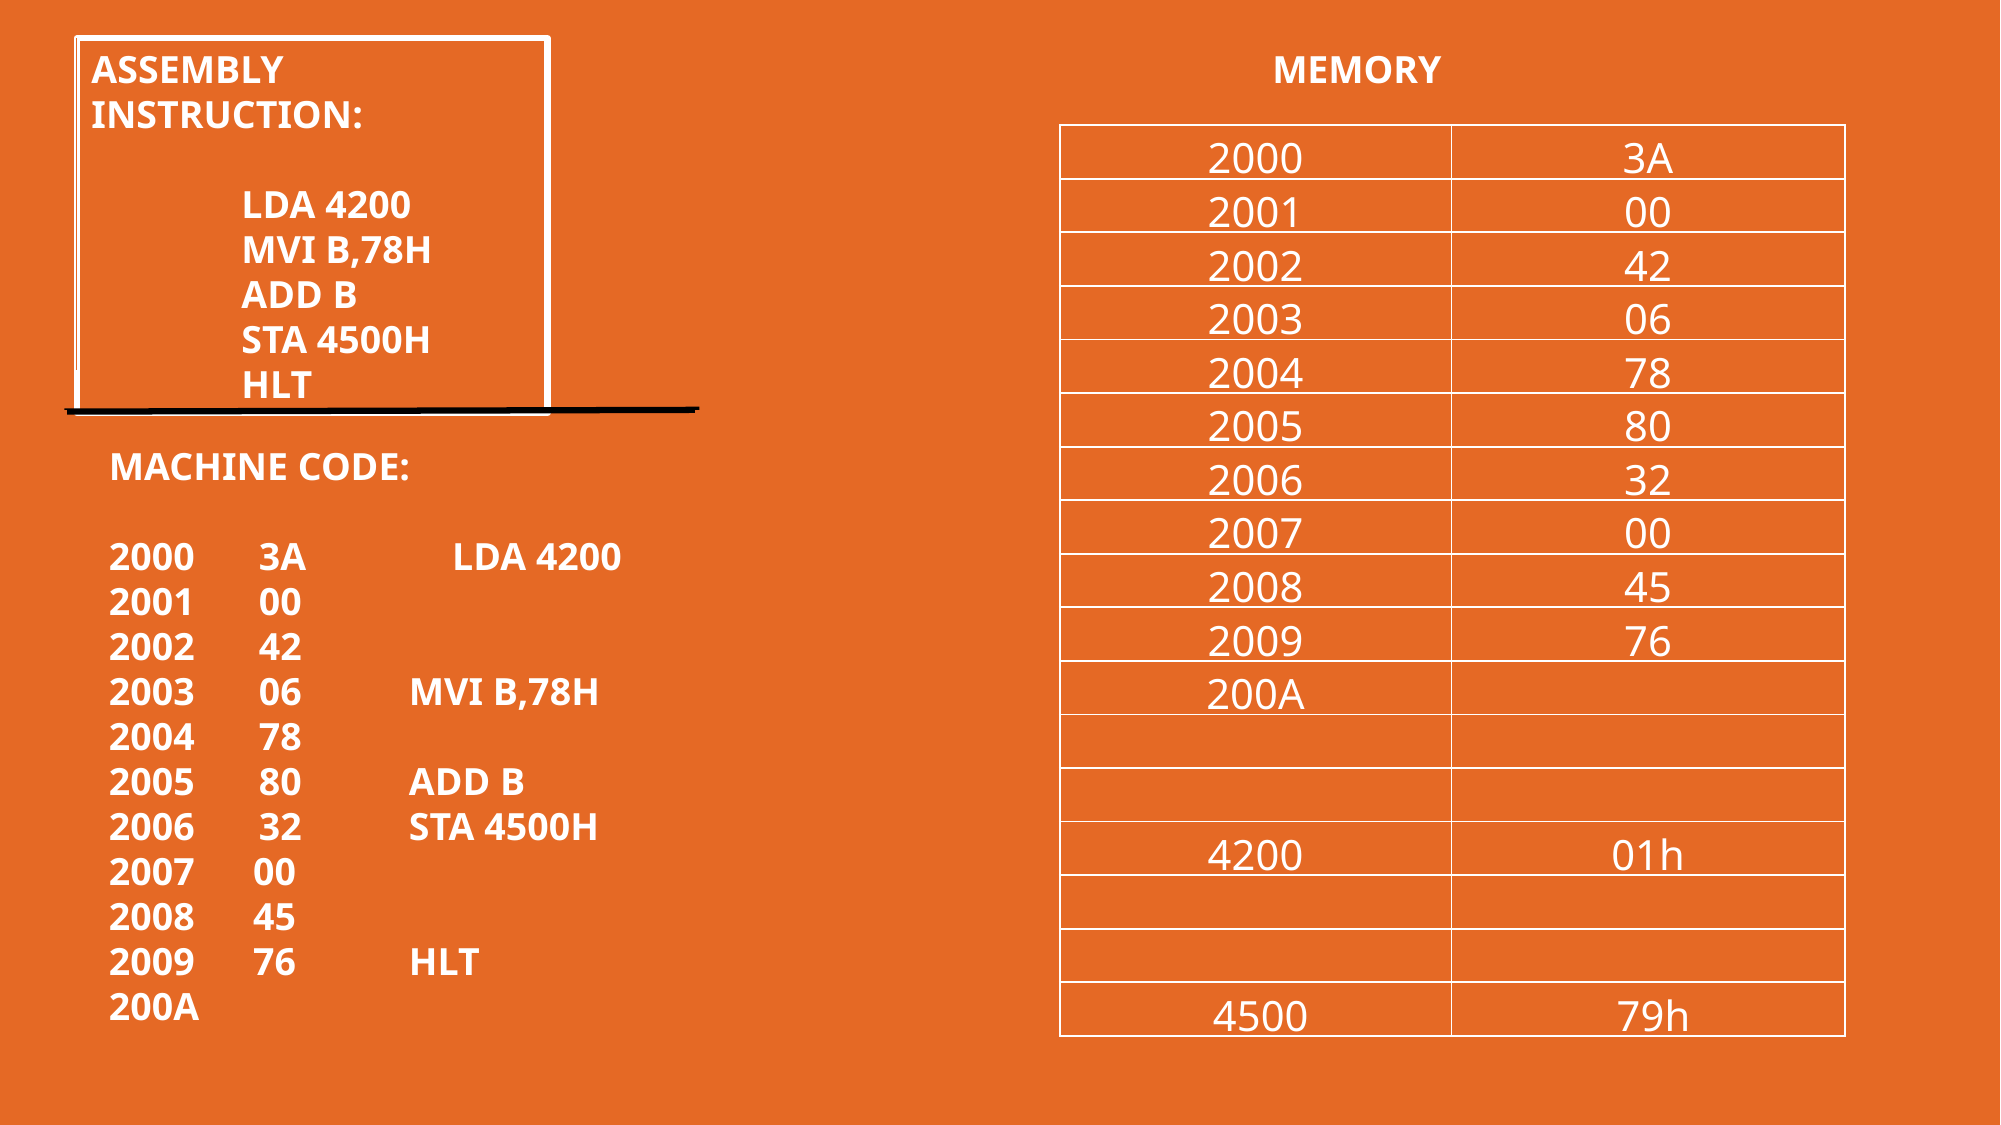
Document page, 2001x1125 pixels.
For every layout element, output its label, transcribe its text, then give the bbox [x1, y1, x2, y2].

table_cell 45 [1452, 555, 1844, 606]
text_box MACHINE CODE: 2000 3A LDA 4200 2001 00 2002 42 2003 06 MVI B,78H 2004 78 2005 80 ADD B 2006 32 STA 4500H 2007 00 2008 45 2009 76 HLT 200A [94, 390, 780, 1125]
table_cell 2005 [1061, 394, 1451, 446]
table_cell 2007 [1061, 501, 1451, 553]
table_cell 79h [1452, 983, 1844, 1035]
table_cell [1452, 876, 1844, 928]
table_cell [1061, 769, 1451, 821]
table_cell 32 [1452, 448, 1844, 499]
table_cell 2006 [1061, 448, 1451, 499]
table_cell 2004 [1061, 340, 1451, 392]
table_cell 4500 [1061, 983, 1451, 1035]
table_cell 00 [1452, 501, 1844, 553]
table_cell 06 [1452, 287, 1844, 339]
table_cell 76 [1452, 608, 1844, 660]
table_header 2000 [1061, 126, 1451, 178]
table_cell 200A [1061, 662, 1451, 714]
table_cell 42 [1452, 233, 1844, 285]
table_cell [1452, 662, 1844, 714]
table_cell 2001 [1061, 180, 1451, 231]
table_cell 01h [1452, 822, 1844, 874]
table_cell 4200 [1061, 822, 1451, 874]
table_cell [1061, 930, 1451, 981]
table_cell 80 [1452, 394, 1844, 446]
text_box MEMORY [1257, 38, 1774, 99]
table_cell 2003 [1061, 287, 1451, 339]
table_cell 00 [1452, 180, 1844, 231]
table_cell [1452, 715, 1844, 767]
table_cell [1452, 769, 1844, 821]
table_cell 2008 [1061, 555, 1451, 606]
table_cell 2009 [1061, 608, 1451, 660]
table_header 3A [1452, 126, 1844, 178]
table_cell [1061, 715, 1451, 767]
table_cell [1452, 930, 1844, 981]
table_cell 2002 [1061, 233, 1451, 285]
table_cell 78 [1452, 340, 1844, 392]
table_cell [1061, 876, 1451, 928]
text_box ASSEMBLY INSTRUCTION: LDA 4200 MVI B,78H ADD B STA 4500H HLT [76, 38, 548, 408]
